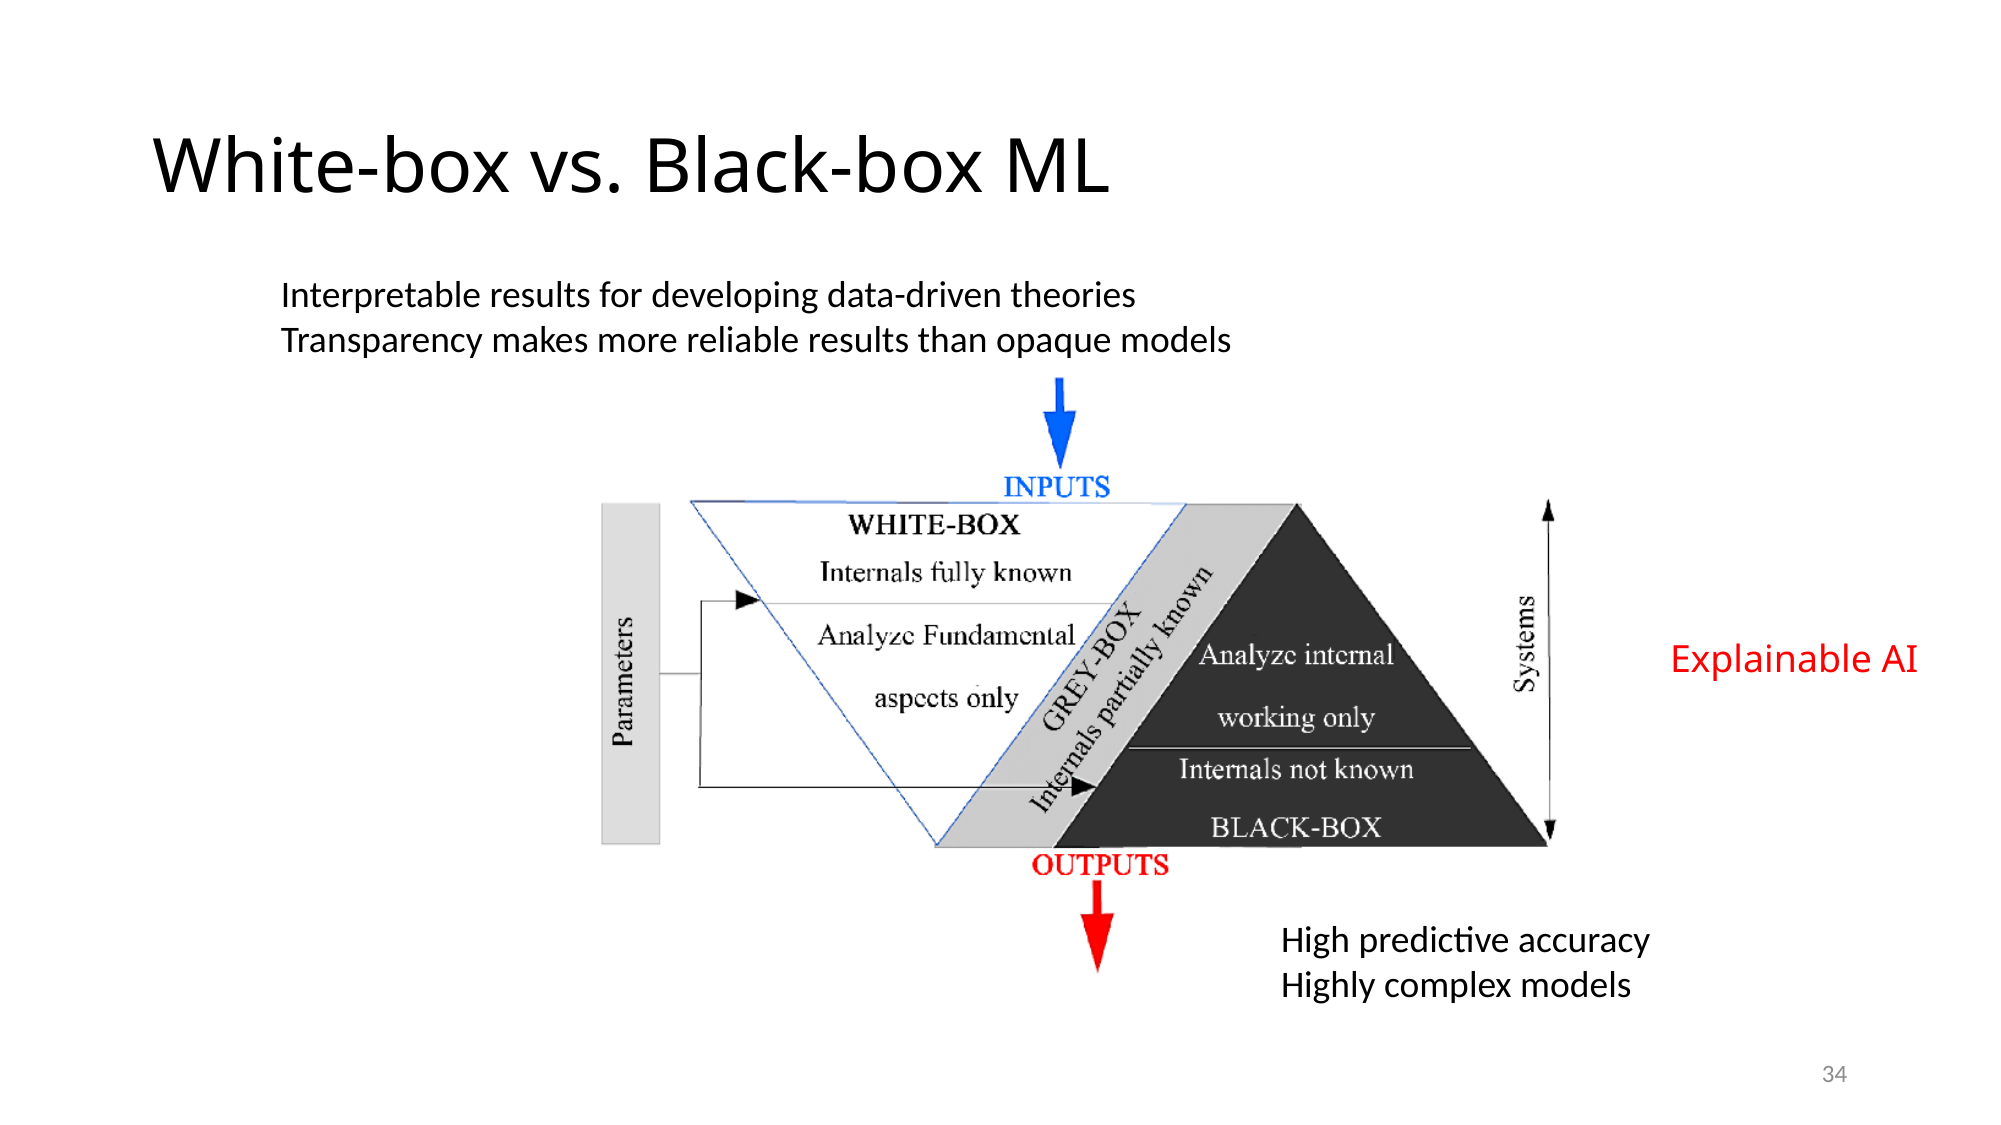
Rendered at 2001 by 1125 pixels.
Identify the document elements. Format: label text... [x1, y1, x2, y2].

slide_number 34 [1412, 1042, 1863, 1103]
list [582, 369, 1570, 978]
title White-box vs. Black-box ML [137, 59, 1863, 278]
text_box Explainable AI [1655, 627, 1977, 688]
text_box High predictive accuracy Highly complex models [1266, 907, 2000, 1013]
text_box Interpretable results for developing data-driven theories Transparency makes more reliable results than opaque models [265, 217, 1734, 368]
